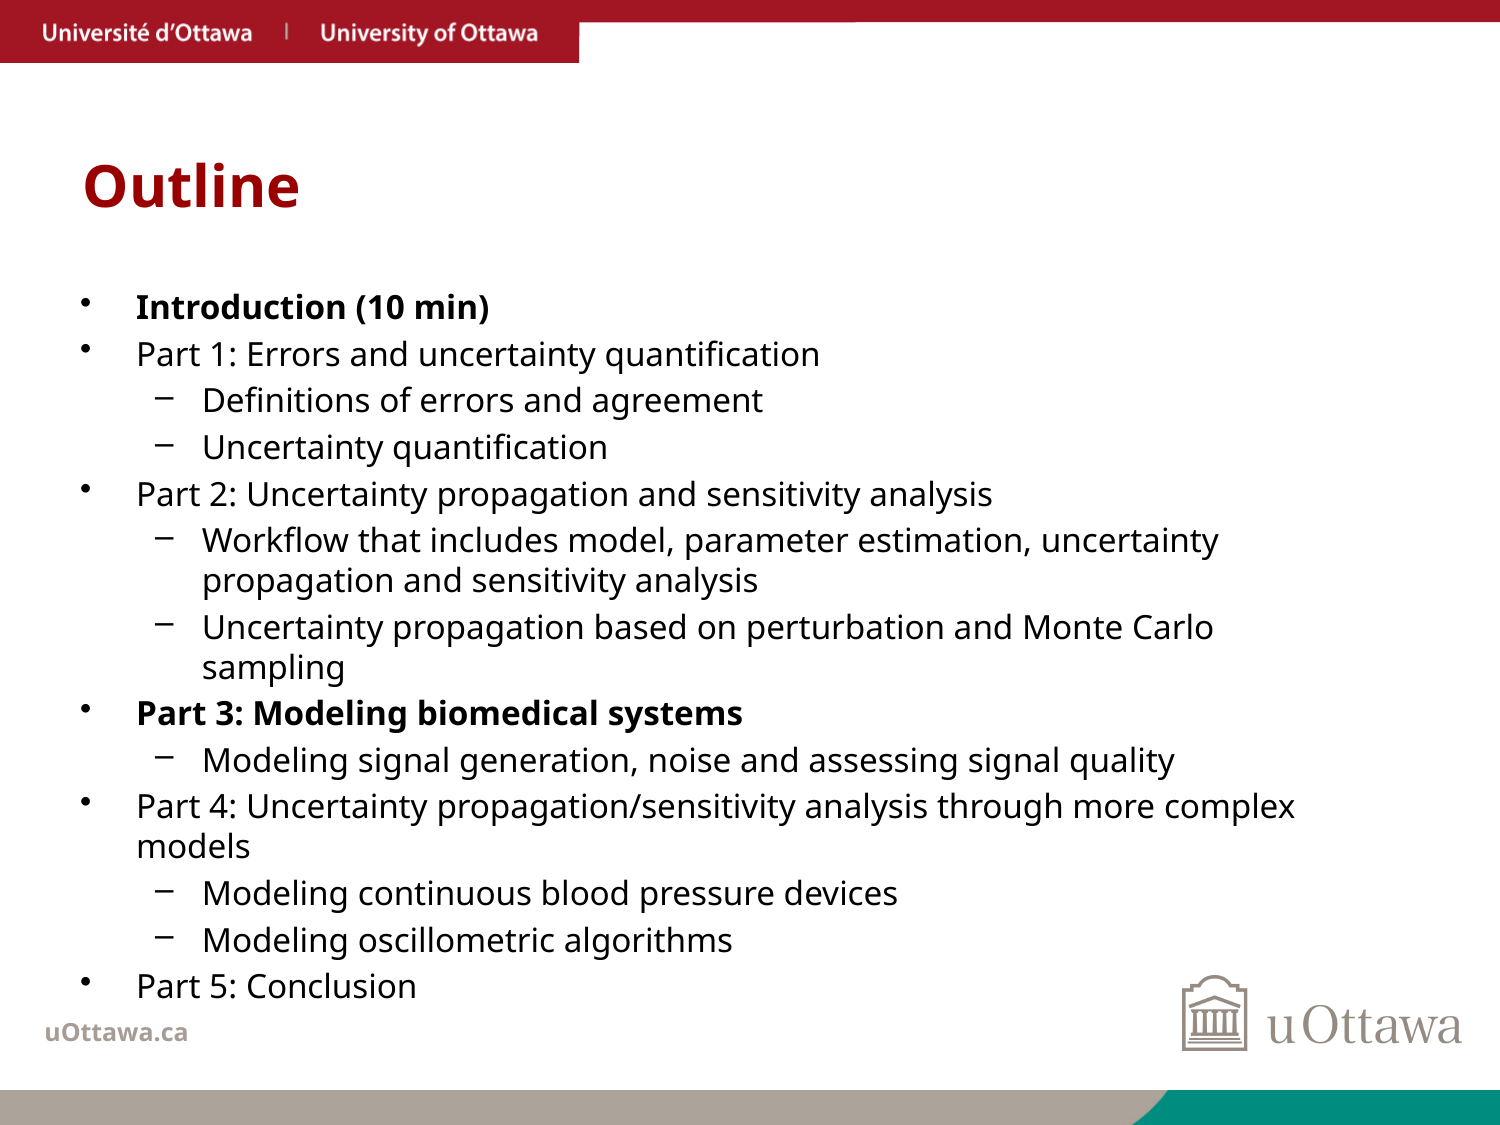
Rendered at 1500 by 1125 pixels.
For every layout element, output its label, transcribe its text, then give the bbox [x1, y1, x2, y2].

picture [0, 1090, 1500, 1125]
title Outline [67, 113, 1344, 256]
picture [0, 0, 1500, 63]
picture [1182, 975, 1462, 1051]
list Introduction (10 min) Part 1: Errors and uncertainty quantification Definitions of errors and agreement Uncertainty quantification Part 2: Uncertainty propagation and sensitivity analysis Workflow that includes model, parameter estimation, uncertainty propagation and sensitivity analysis Uncertainty propagation based on perturbation and Monte Carlo sampling Part 3: Modeling biomedical systems Modeling signal generation, noise and assessing signal quality Part 4: Uncertainty propagation/sensitivity analysis through more complex models Modeling continuous blood pressure devices Modeling oscillometric algorithms Part 5: Conclusion [64, 278, 1340, 895]
